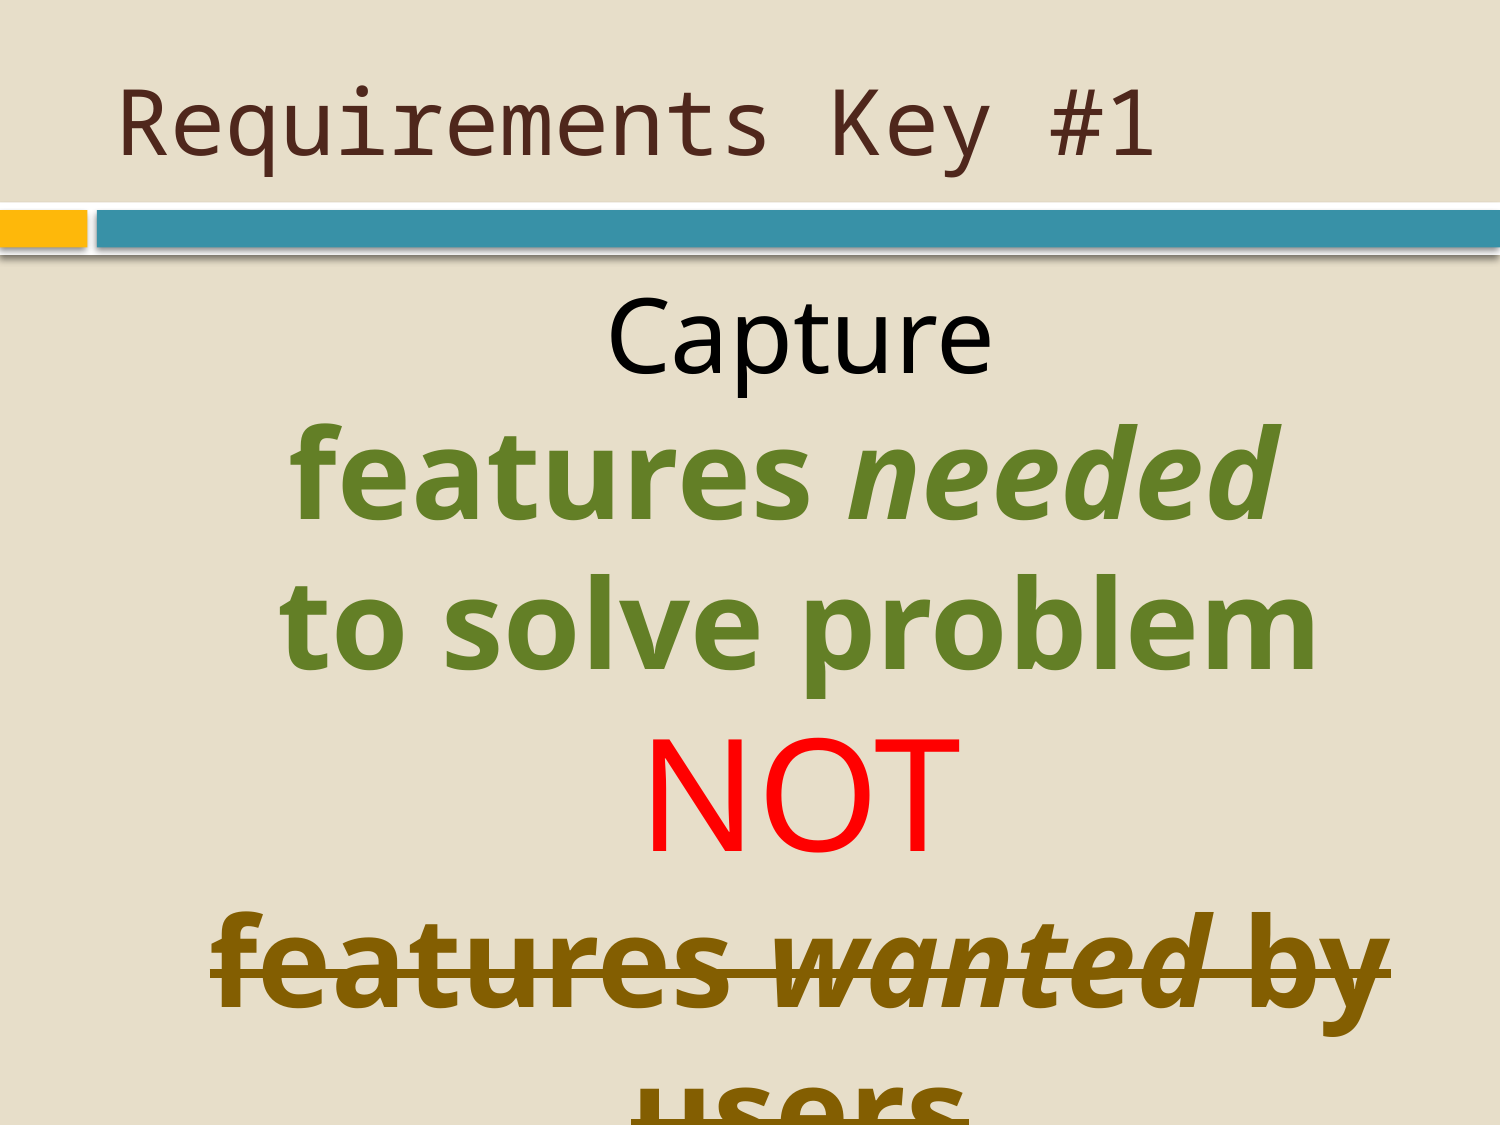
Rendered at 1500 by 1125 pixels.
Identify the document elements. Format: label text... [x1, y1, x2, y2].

title Requirements Key #1 [100, 37, 1438, 200]
list Capture features needed to solve problem NOT features wanted by users [100, 262, 1500, 1100]
